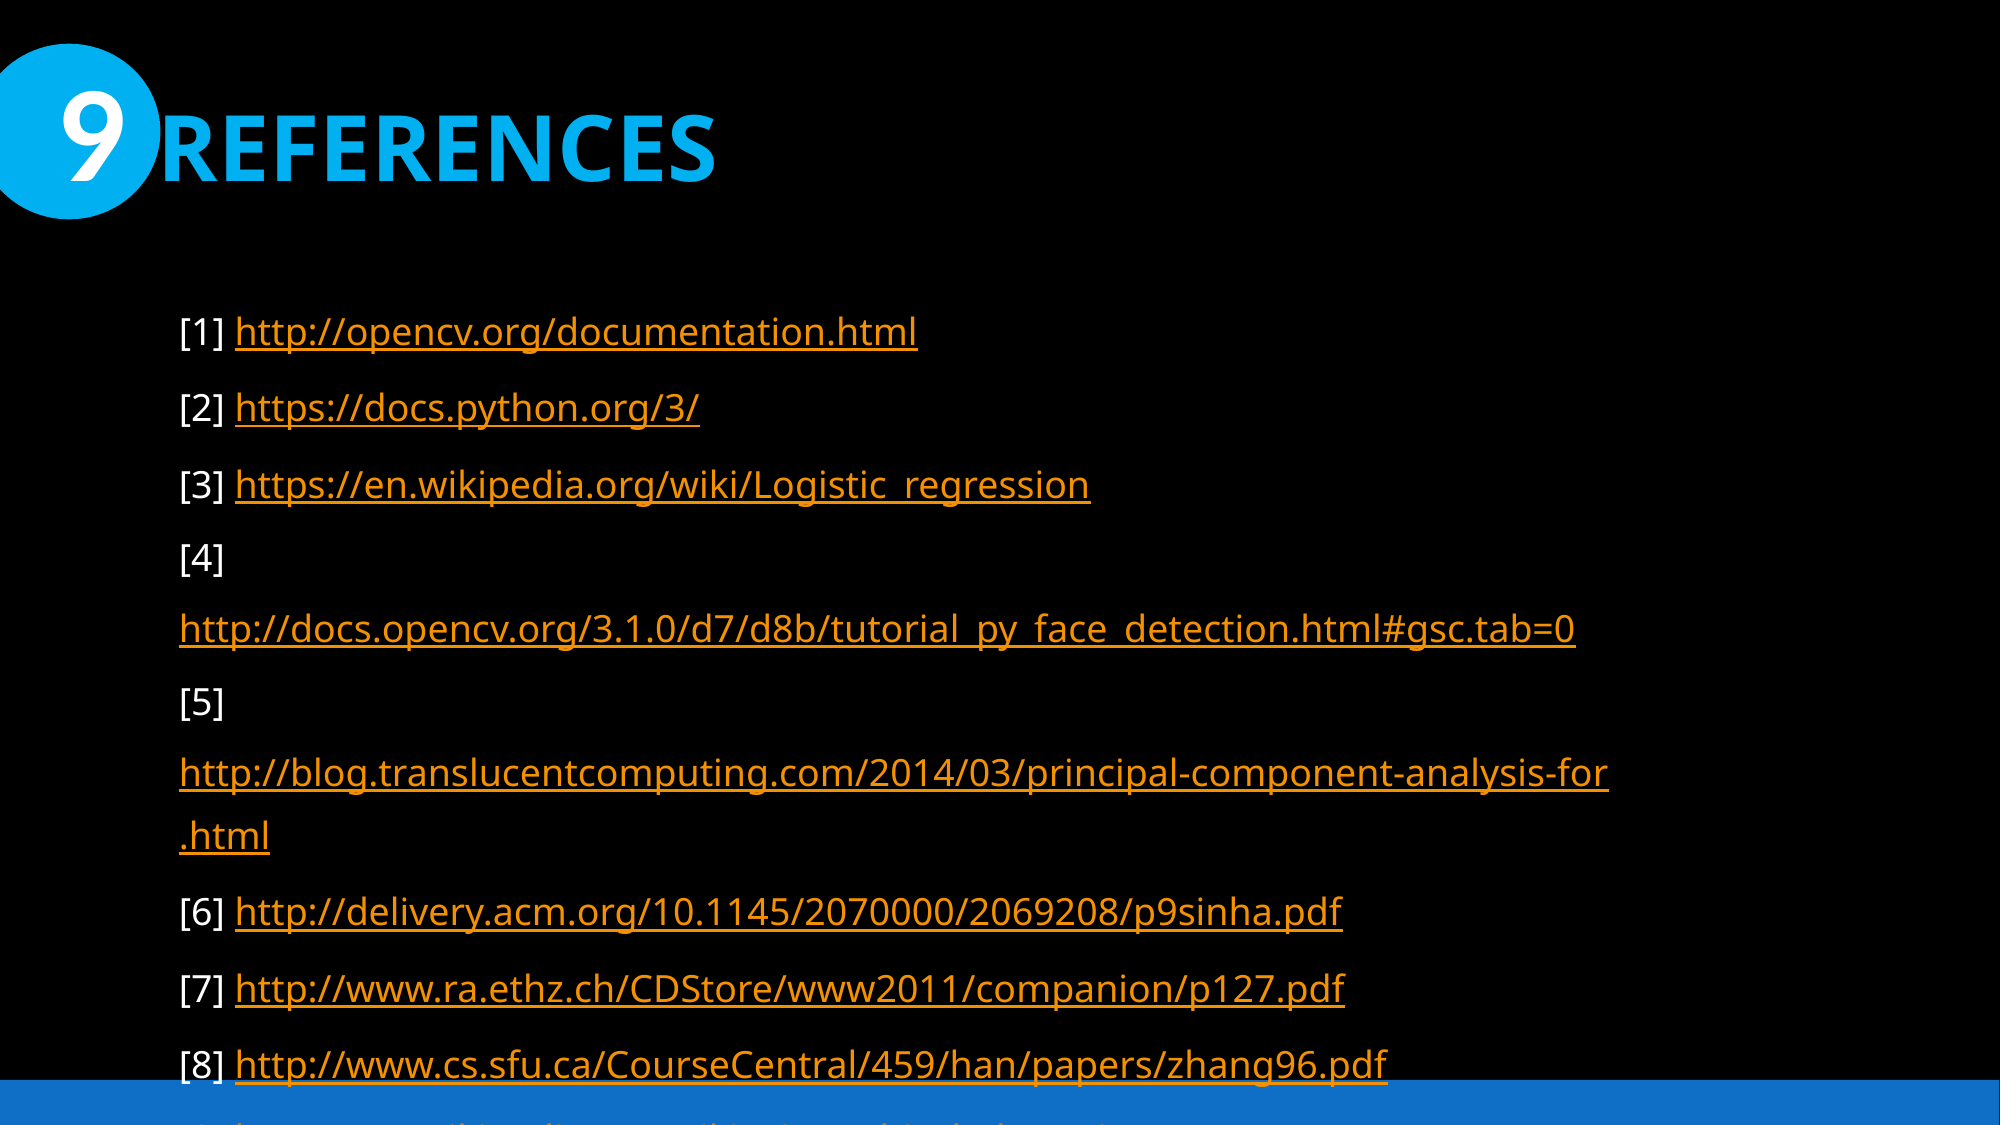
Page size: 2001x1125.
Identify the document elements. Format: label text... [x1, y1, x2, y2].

text_box [1] http://opencv.org/documentation.html [2] https://docs.python.org/3/ [3] https://en.wikipedia.org/wiki/Logistic_regression [4] http://docs.opencv.org/3.1.0/d7/d8b/tutorial_py_face_detection.html#gsc.tab=0 [5] http://blog.translucentcomputing.com/2014/03/principal-component-analysis-for.html [6] http://delivery.acm.org/10.1145/2070000/2069208/p9sinha.pdf [7] http://www.ra.ethz.ch/CDStore/www2011/companion/p127.pdf [8] http://www.cs.sfu.ca/CourseCentral/459/han/papers/zhang96.pdf [9] https://en.wikipedia.org/wiki/Hierarchical_clustering [164, 274, 1619, 1105]
text_box [0, 43, 143, 216]
text_box 9 REFERENCES [41, 79, 1619, 219]
